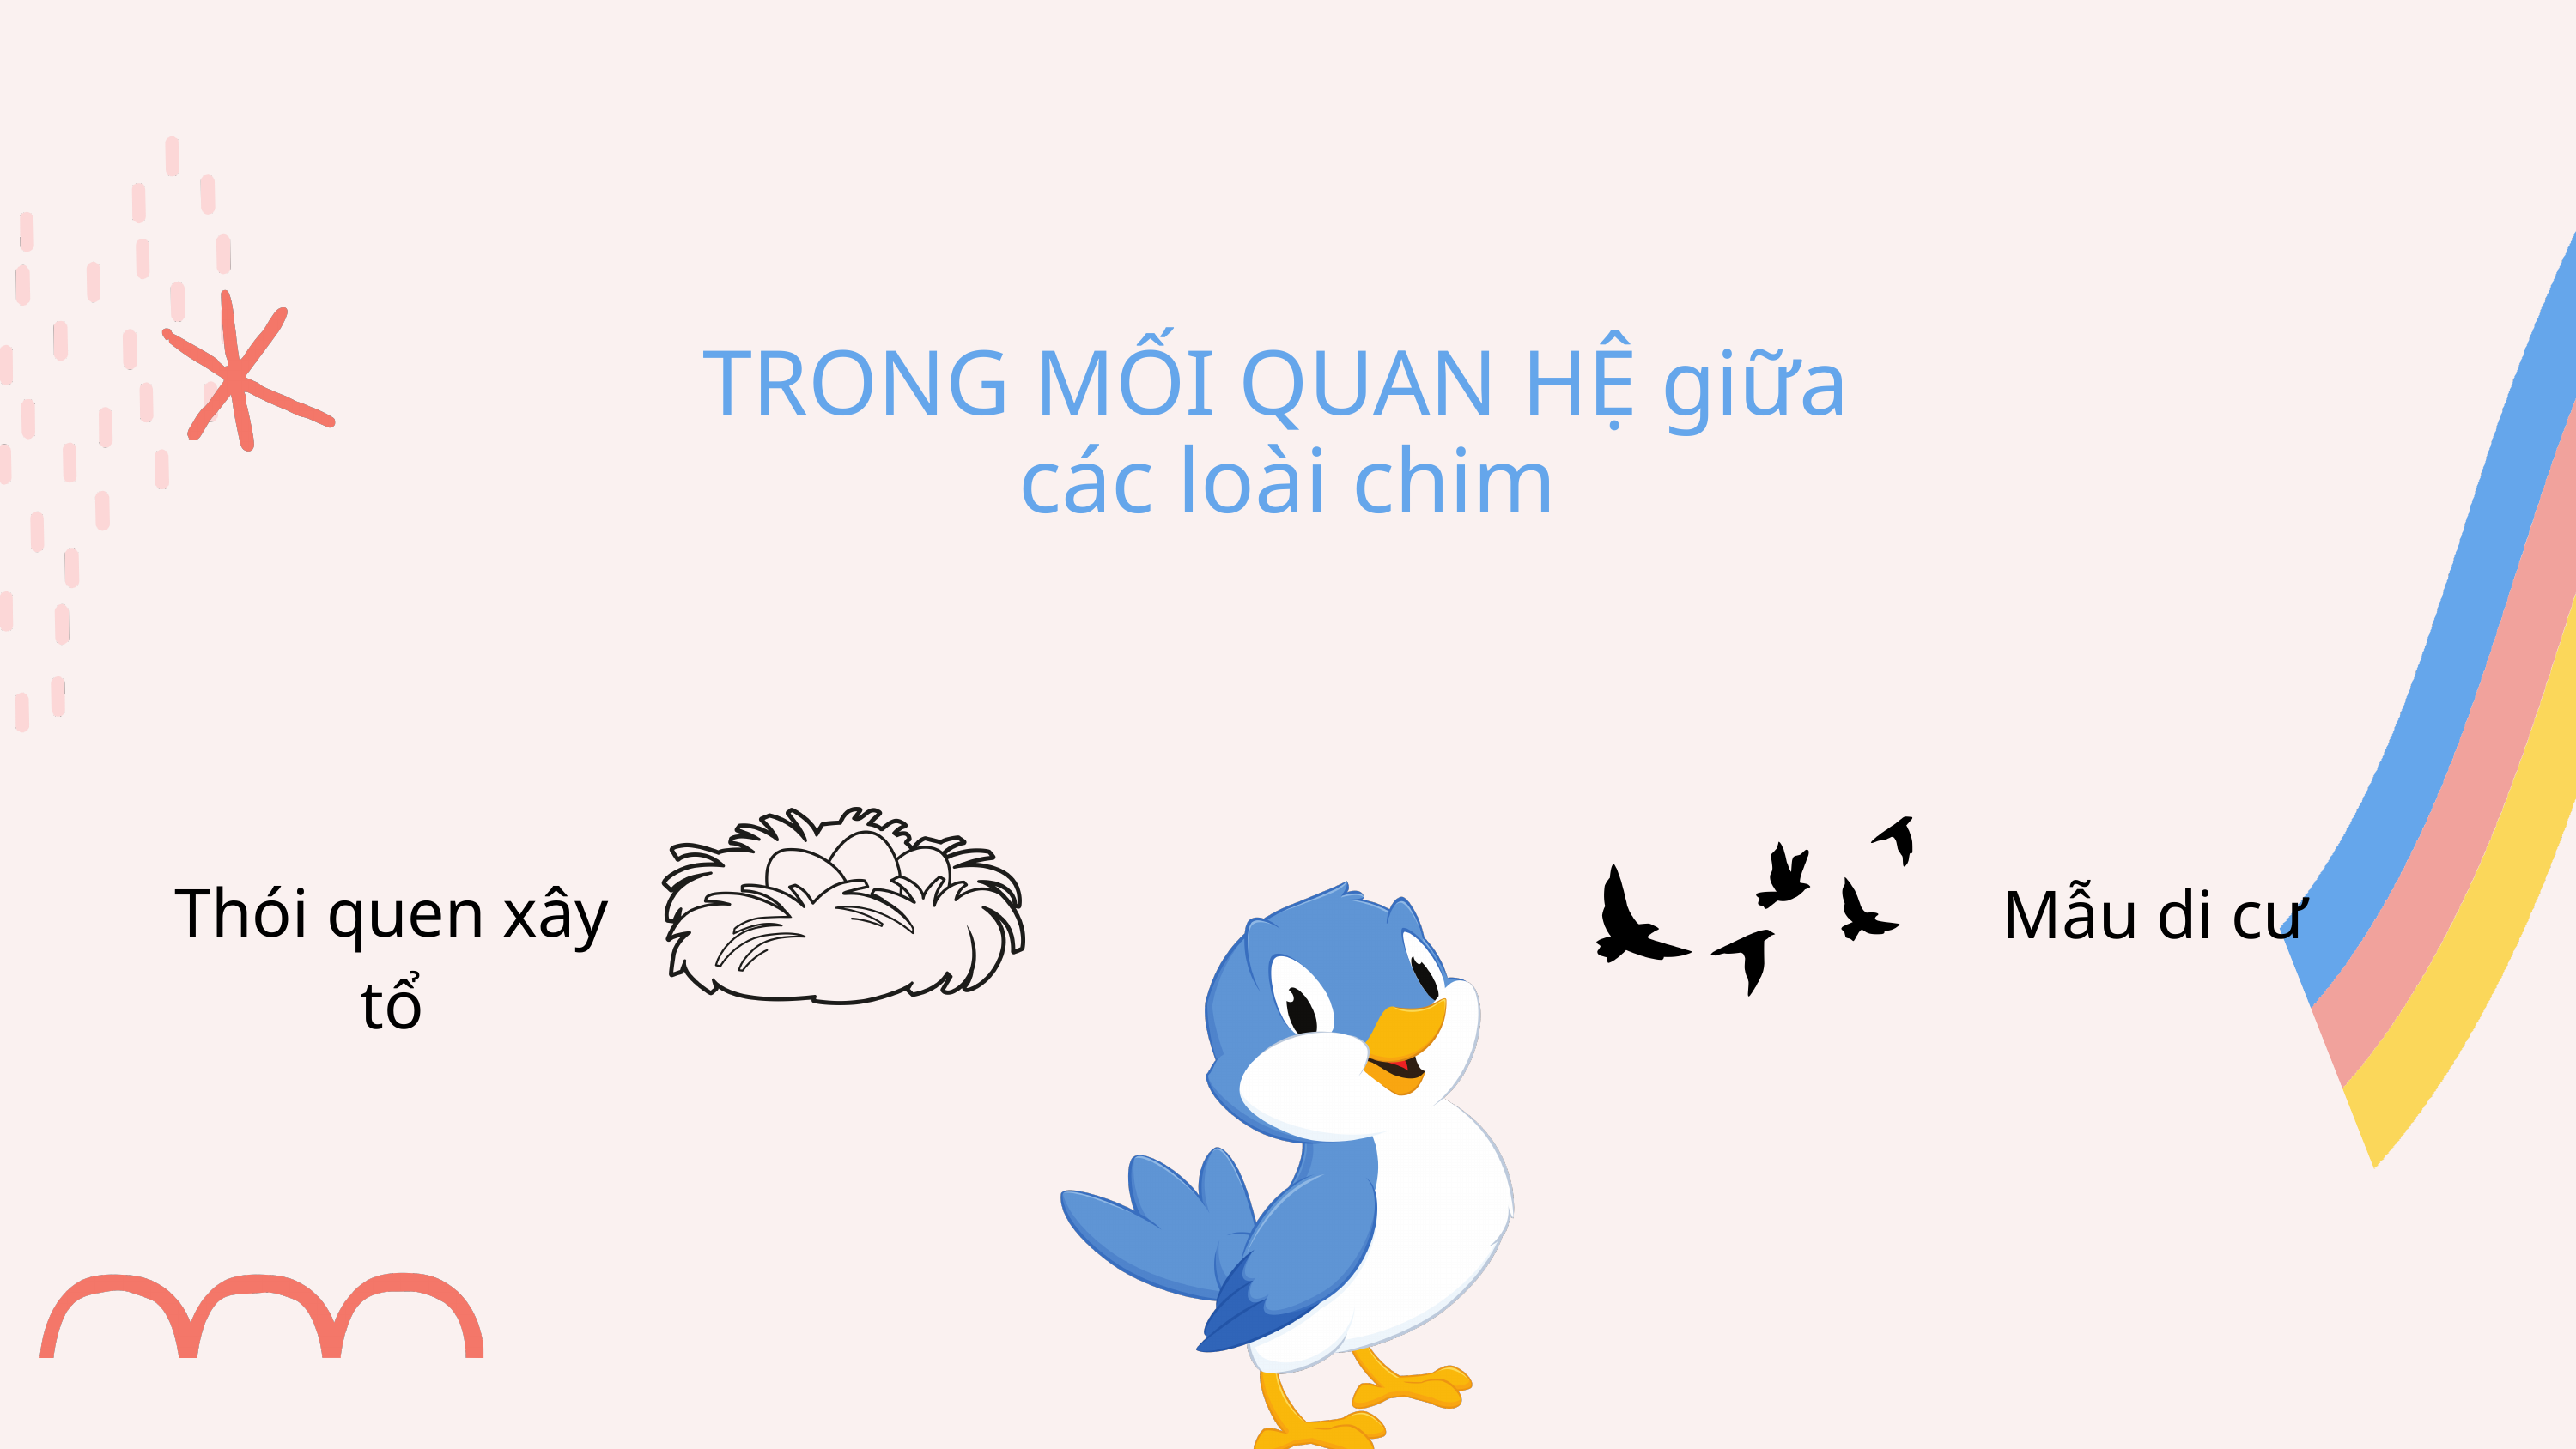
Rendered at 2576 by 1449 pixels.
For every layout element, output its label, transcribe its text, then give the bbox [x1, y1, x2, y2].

text_box [161, 289, 336, 452]
text_box [660, 807, 1030, 1005]
text_box [1059, 881, 1517, 1449]
text_box TRONG MỐI QUAN HỆ giữa các loài chim [554, 334, 2021, 531]
text_box [1914, 0, 2576, 1304]
text_box Thói quen xây tổ [161, 857, 623, 1043]
text_box Mẫu di cư [1984, 858, 2325, 952]
text_box [0, 135, 234, 768]
text_box [1596, 816, 1913, 997]
text_box [39, 1270, 484, 1358]
